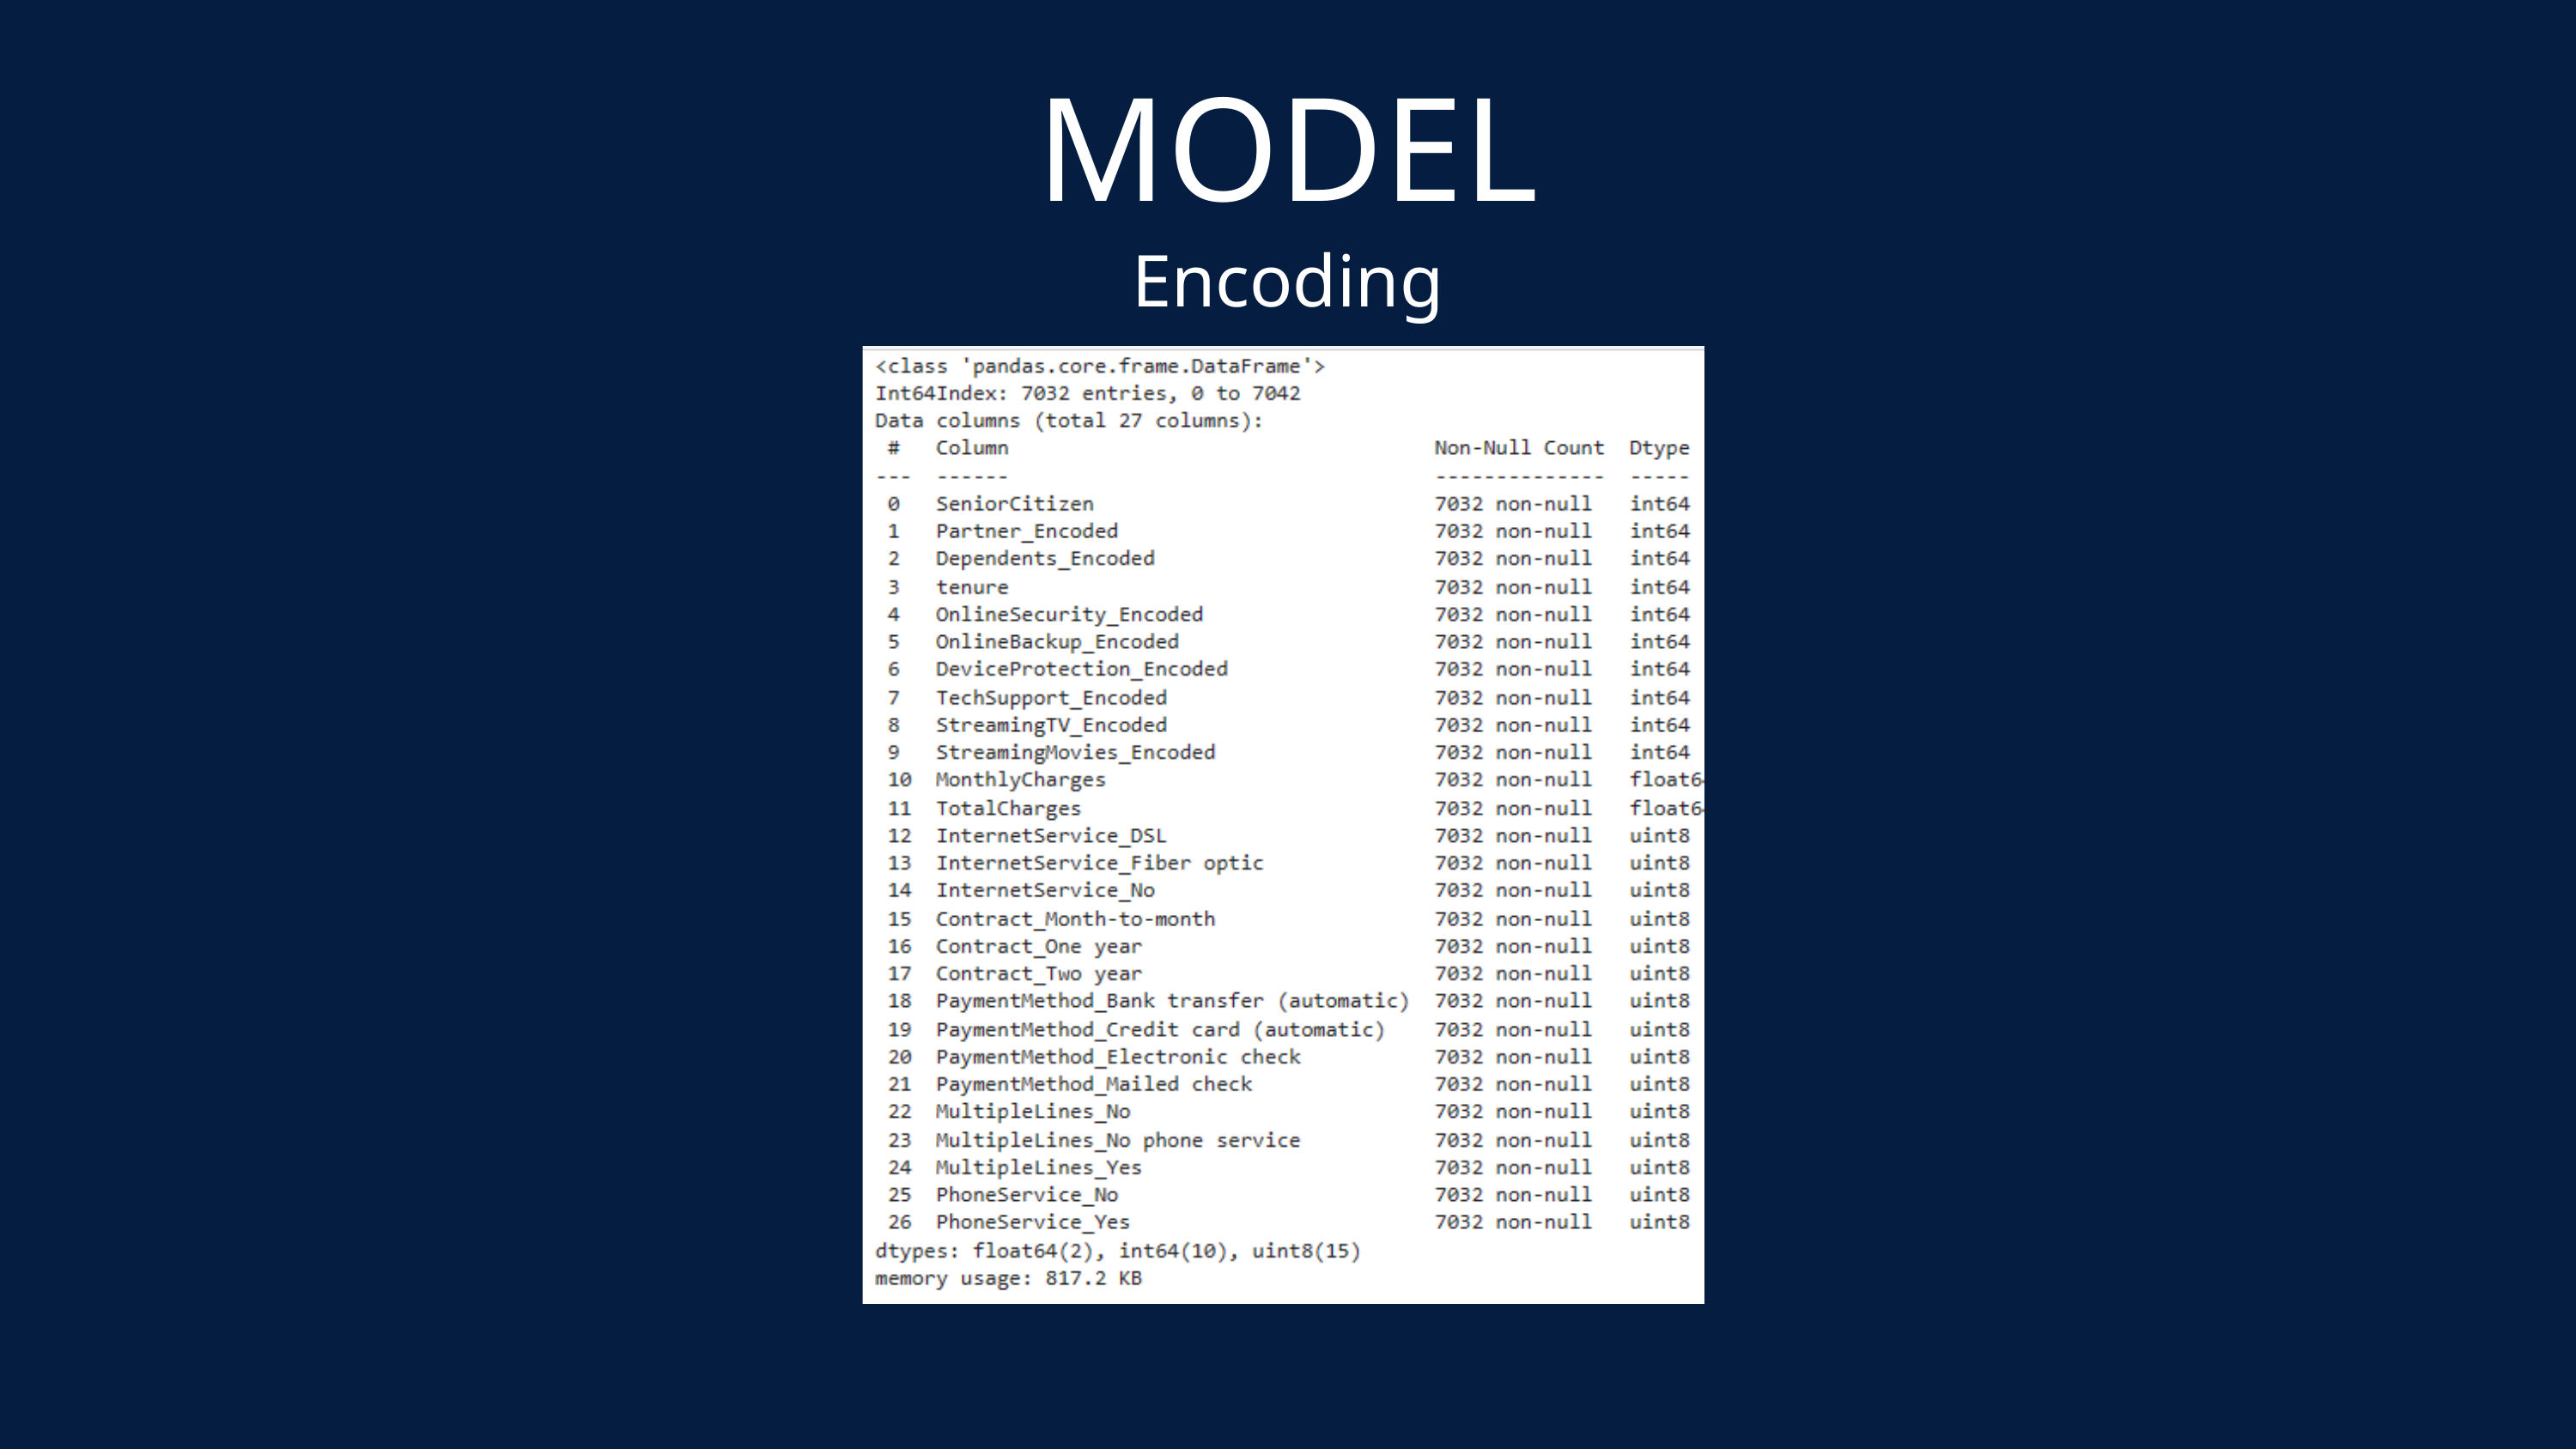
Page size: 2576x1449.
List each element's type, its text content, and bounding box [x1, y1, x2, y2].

text_box Encoding [1125, 221, 1451, 321]
text_box MODEL [796, 58, 1780, 231]
text_box [862, 346, 1704, 1304]
